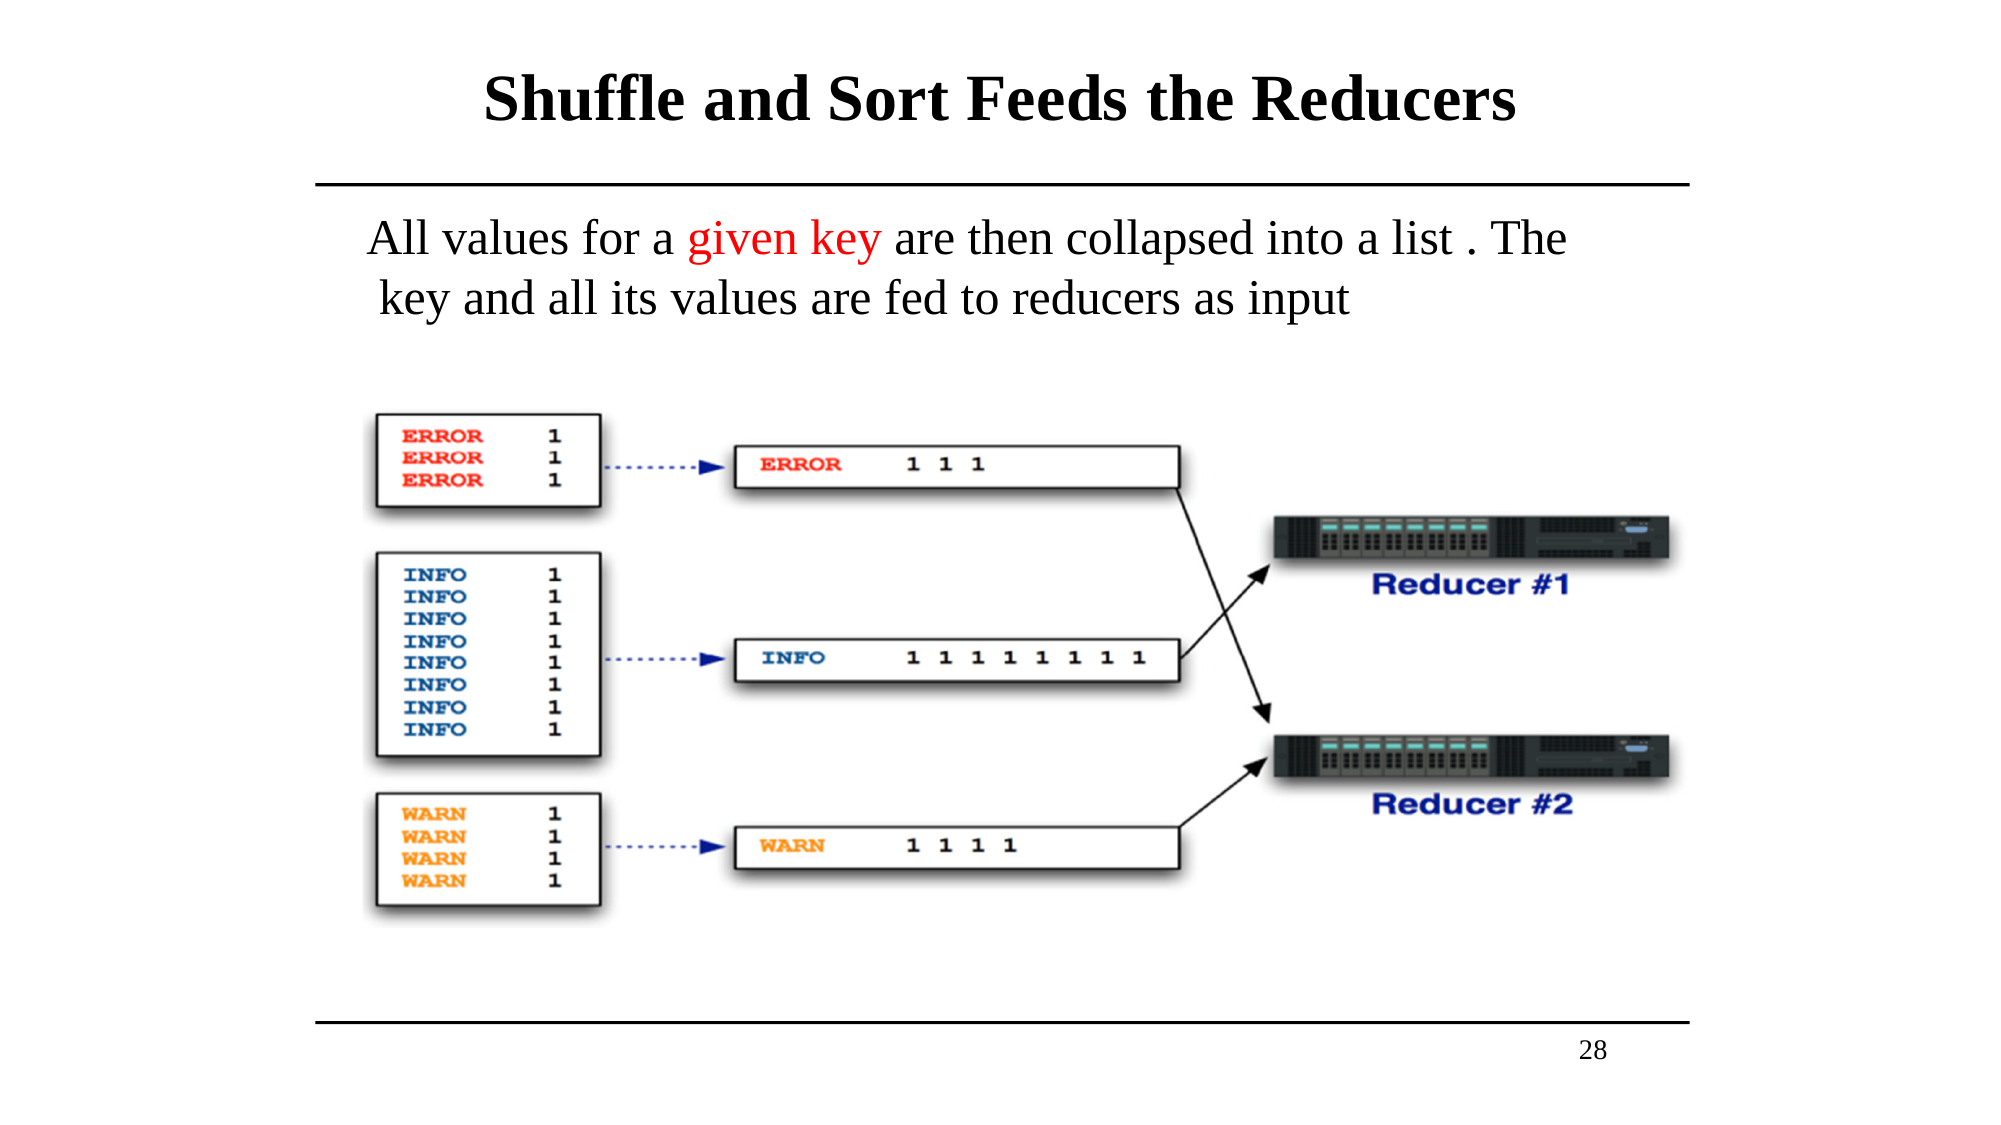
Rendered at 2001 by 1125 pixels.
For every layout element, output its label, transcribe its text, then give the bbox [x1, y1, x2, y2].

text_box 28 [1572, 1035, 1629, 1066]
text_box [315, 1021, 1690, 1025]
picture [361, 407, 1691, 928]
text_box Shuffle and Sort Feeds the Reducers [481, 52, 1521, 134]
text_box [315, 183, 1690, 187]
text_box All values for a given key are then collapsed into a list . The key and all its values are fed to reducers as input [364, 200, 1573, 325]
